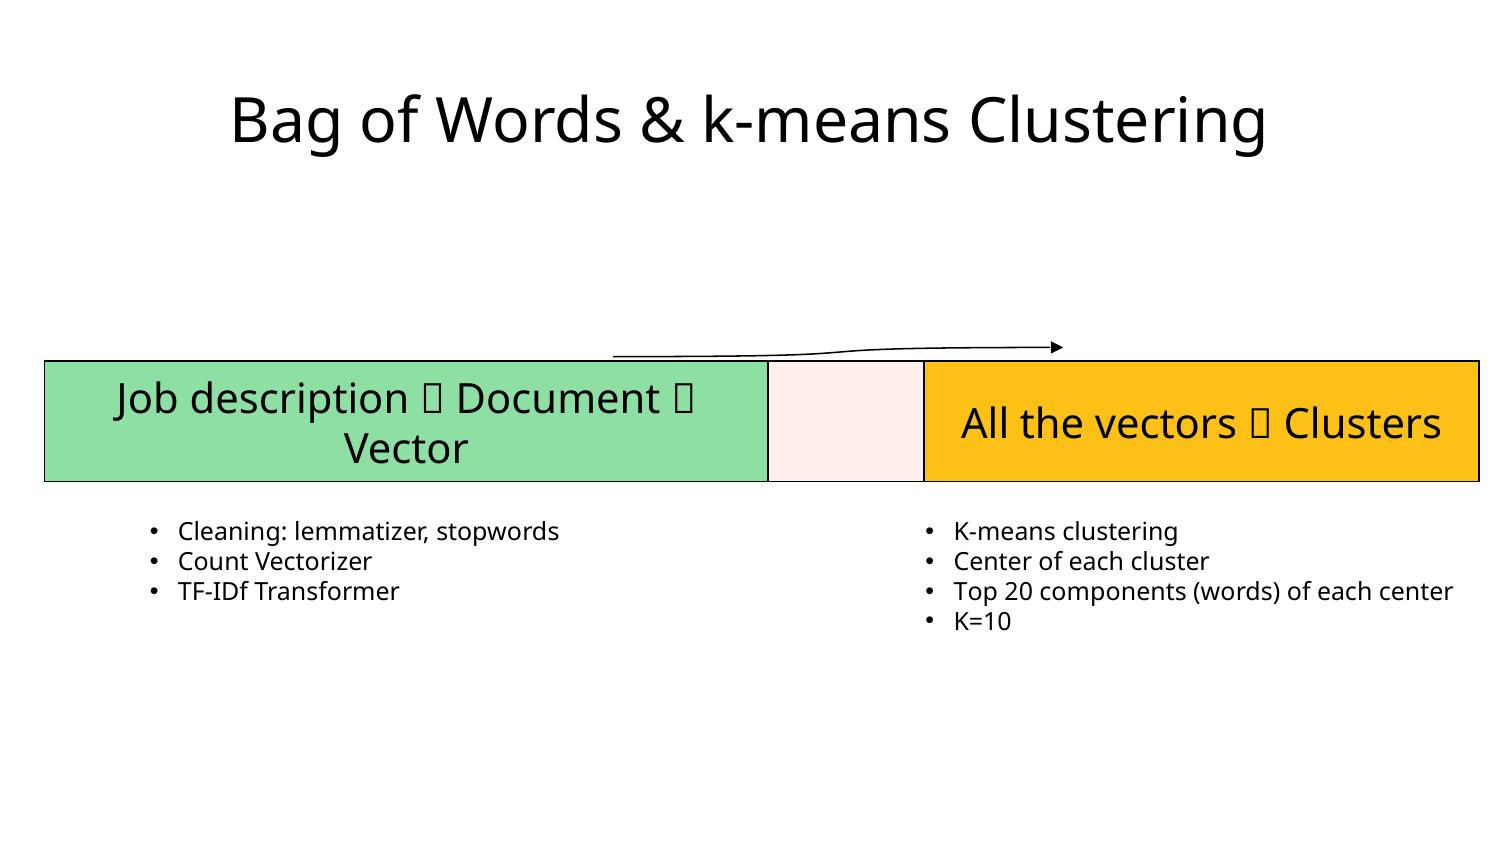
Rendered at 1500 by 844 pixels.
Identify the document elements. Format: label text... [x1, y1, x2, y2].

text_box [833, 126, 844, 578]
text_box K-means clustering Center of each cluster Top 20 components (words) of each center K=10 [910, 537, 1480, 614]
title Bag of Words & k-means Clustering [75, 67, 1425, 167]
text_box [769, 361, 828, 482]
text_box Cleaning: lemmatizer, stopwords Count Vectorizer TF-IDf Transformer [134, 537, 626, 614]
text_box All the vectors  Clusters [924, 361, 1480, 482]
text_box [848, 361, 924, 482]
text_box Job description  Document  Vector [44, 361, 769, 482]
